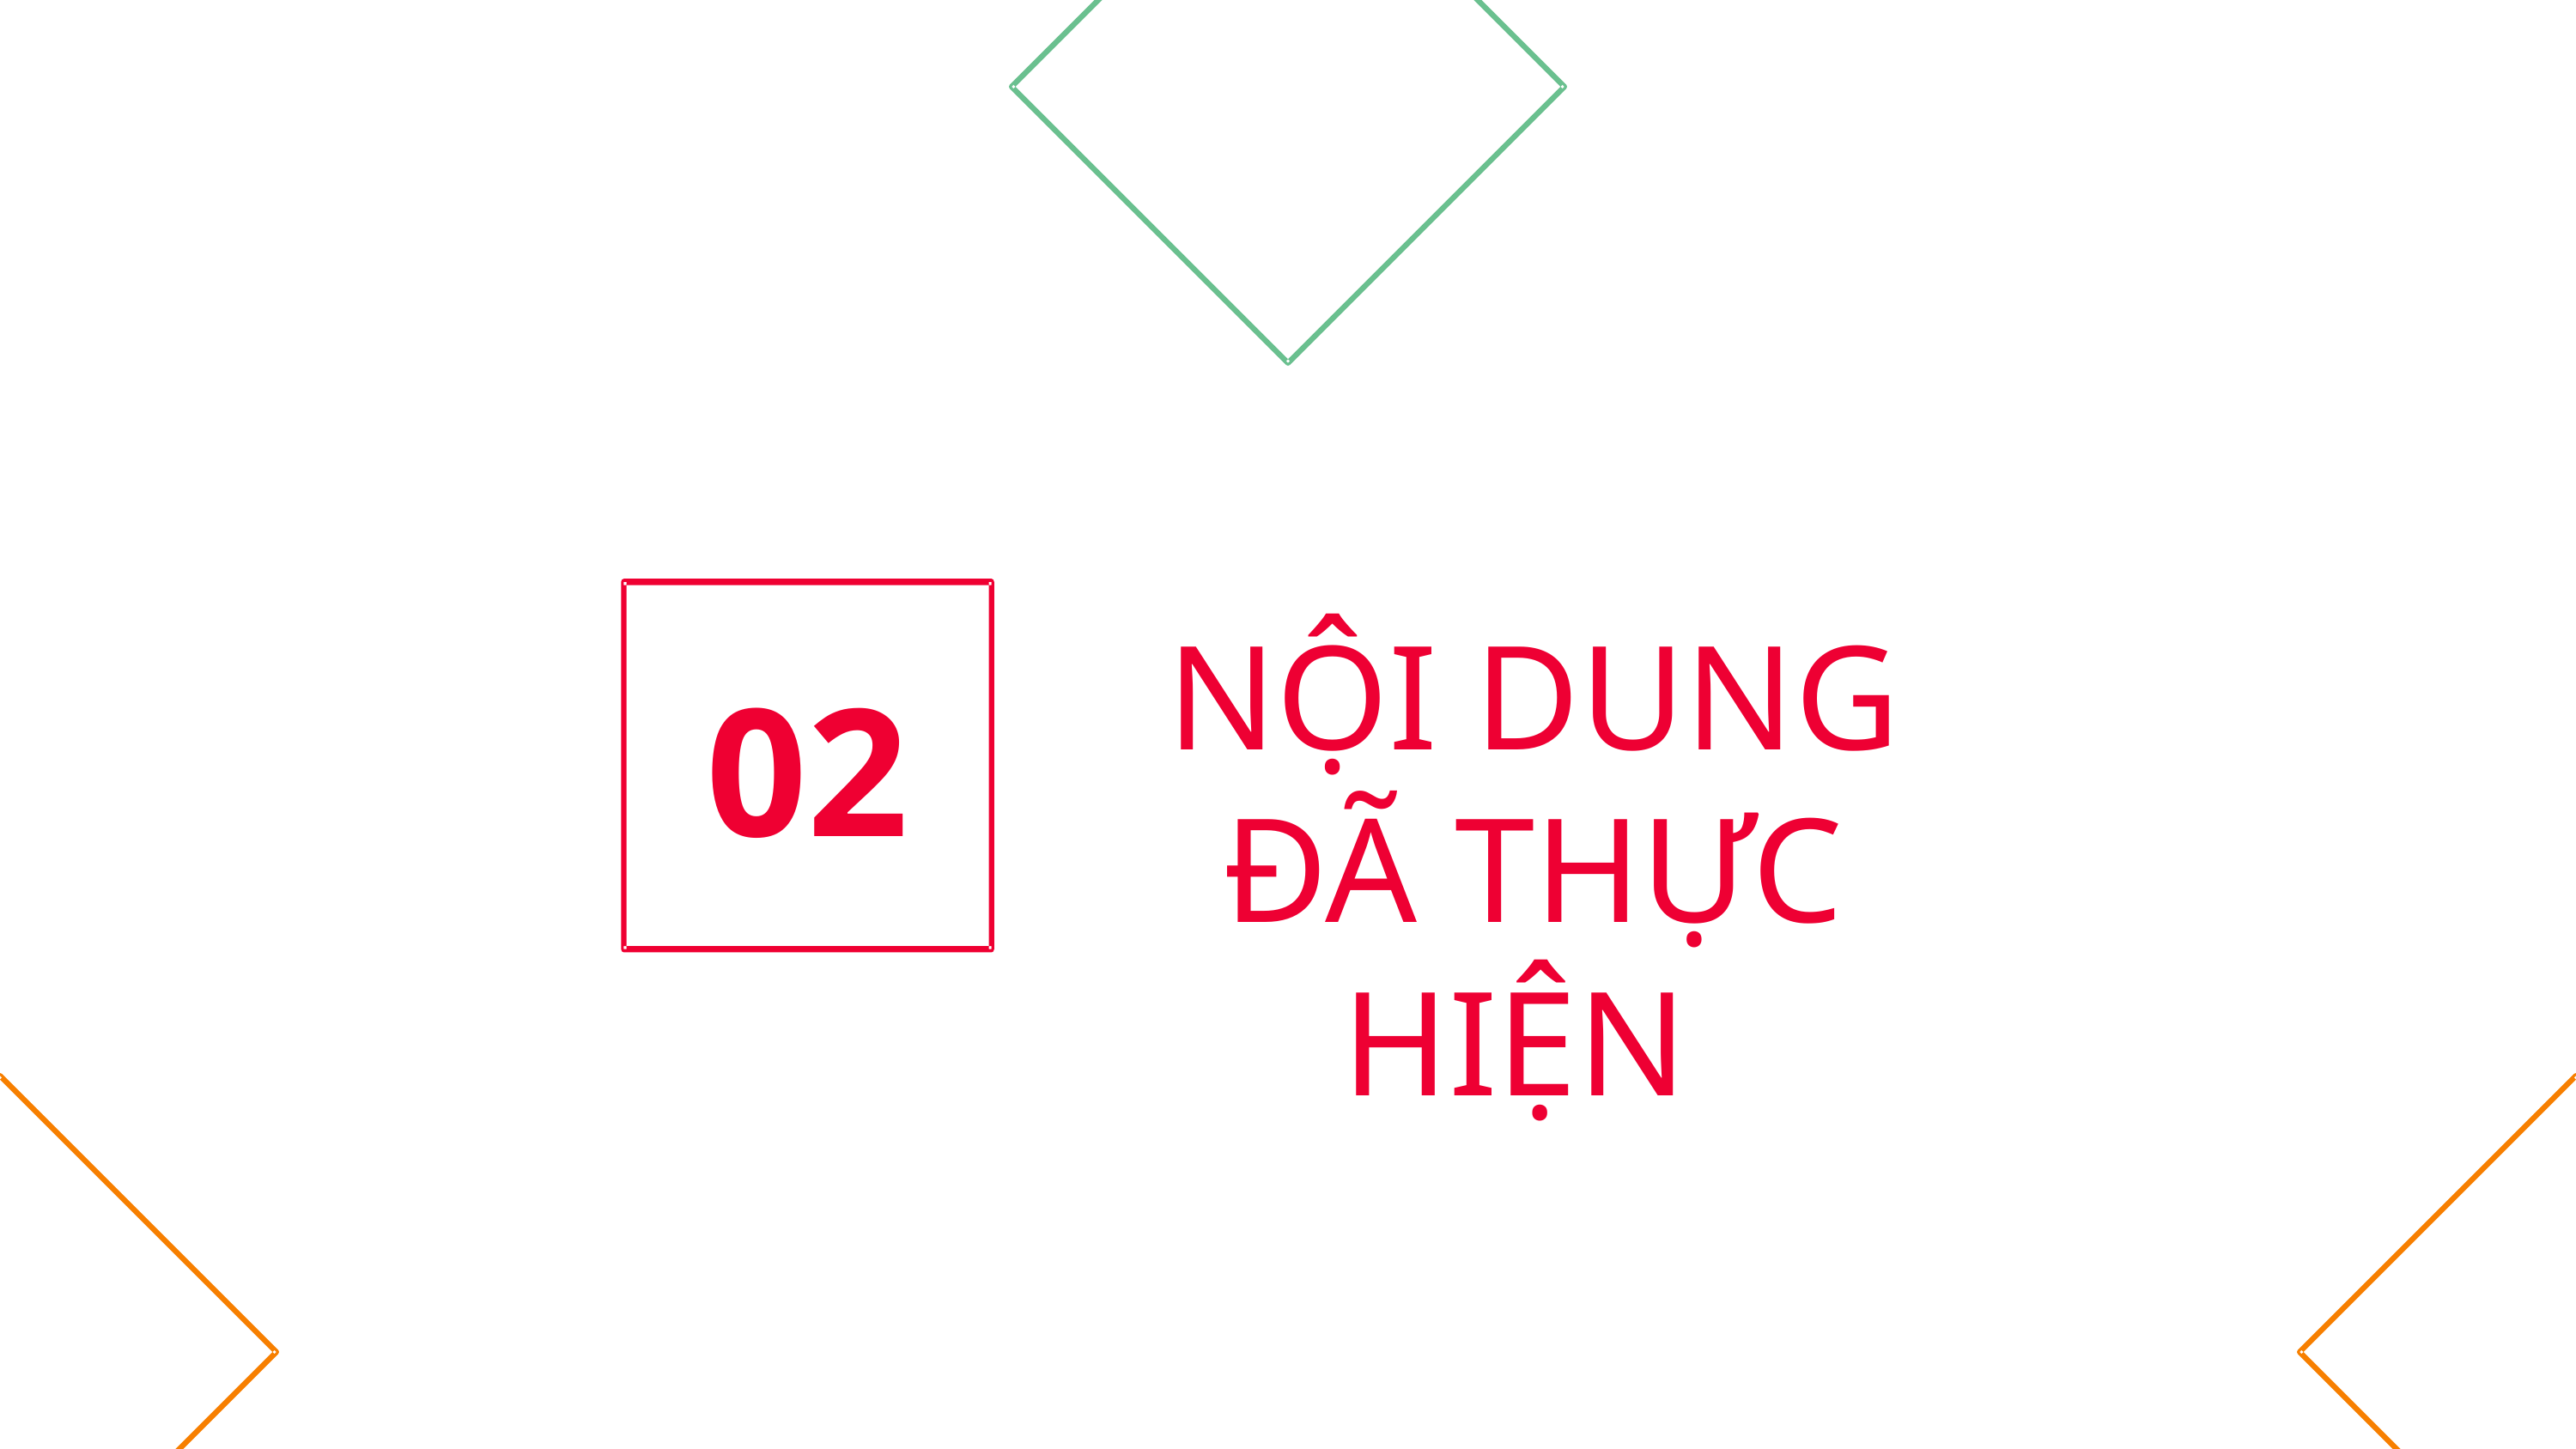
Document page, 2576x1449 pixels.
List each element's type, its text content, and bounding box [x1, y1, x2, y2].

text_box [2296, 1072, 2576, 1449]
text_box NỘI DUNG ĐÃ THỰC HIỆN [1054, 606, 2013, 1125]
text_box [621, 578, 995, 953]
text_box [1008, 0, 1568, 367]
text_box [0, 1072, 280, 1449]
